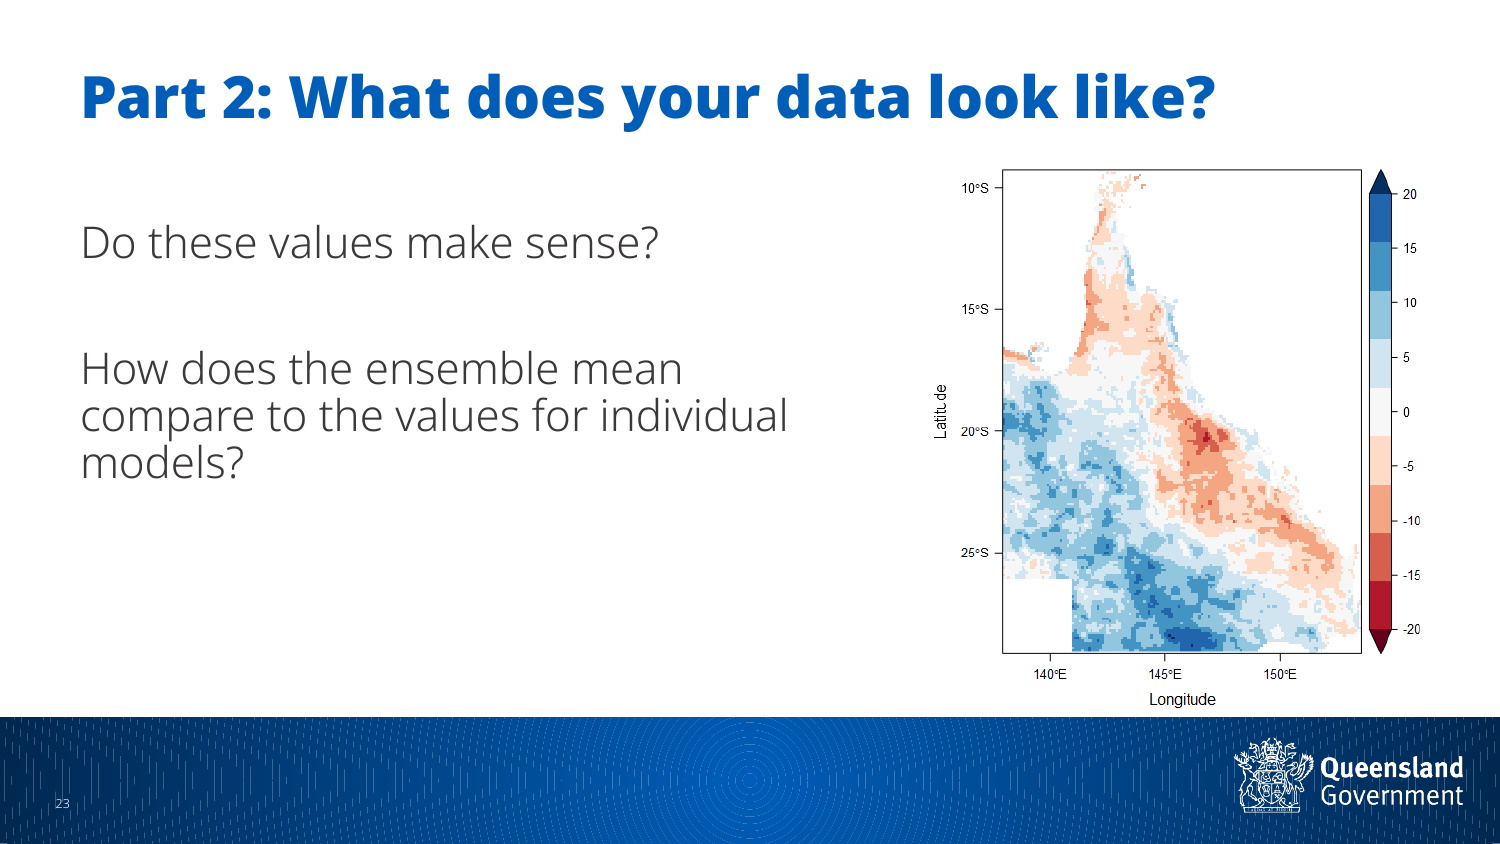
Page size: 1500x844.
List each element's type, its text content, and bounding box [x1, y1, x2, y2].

list Do these values make sense? How does the ensemble mean compare to the values for individual models? [65, 213, 868, 687]
picture [1229, 733, 1469, 818]
title Part 2: What does your data look like? [65, 17, 1428, 181]
slide_number 22 [16, 782, 86, 827]
picture [927, 140, 1420, 716]
